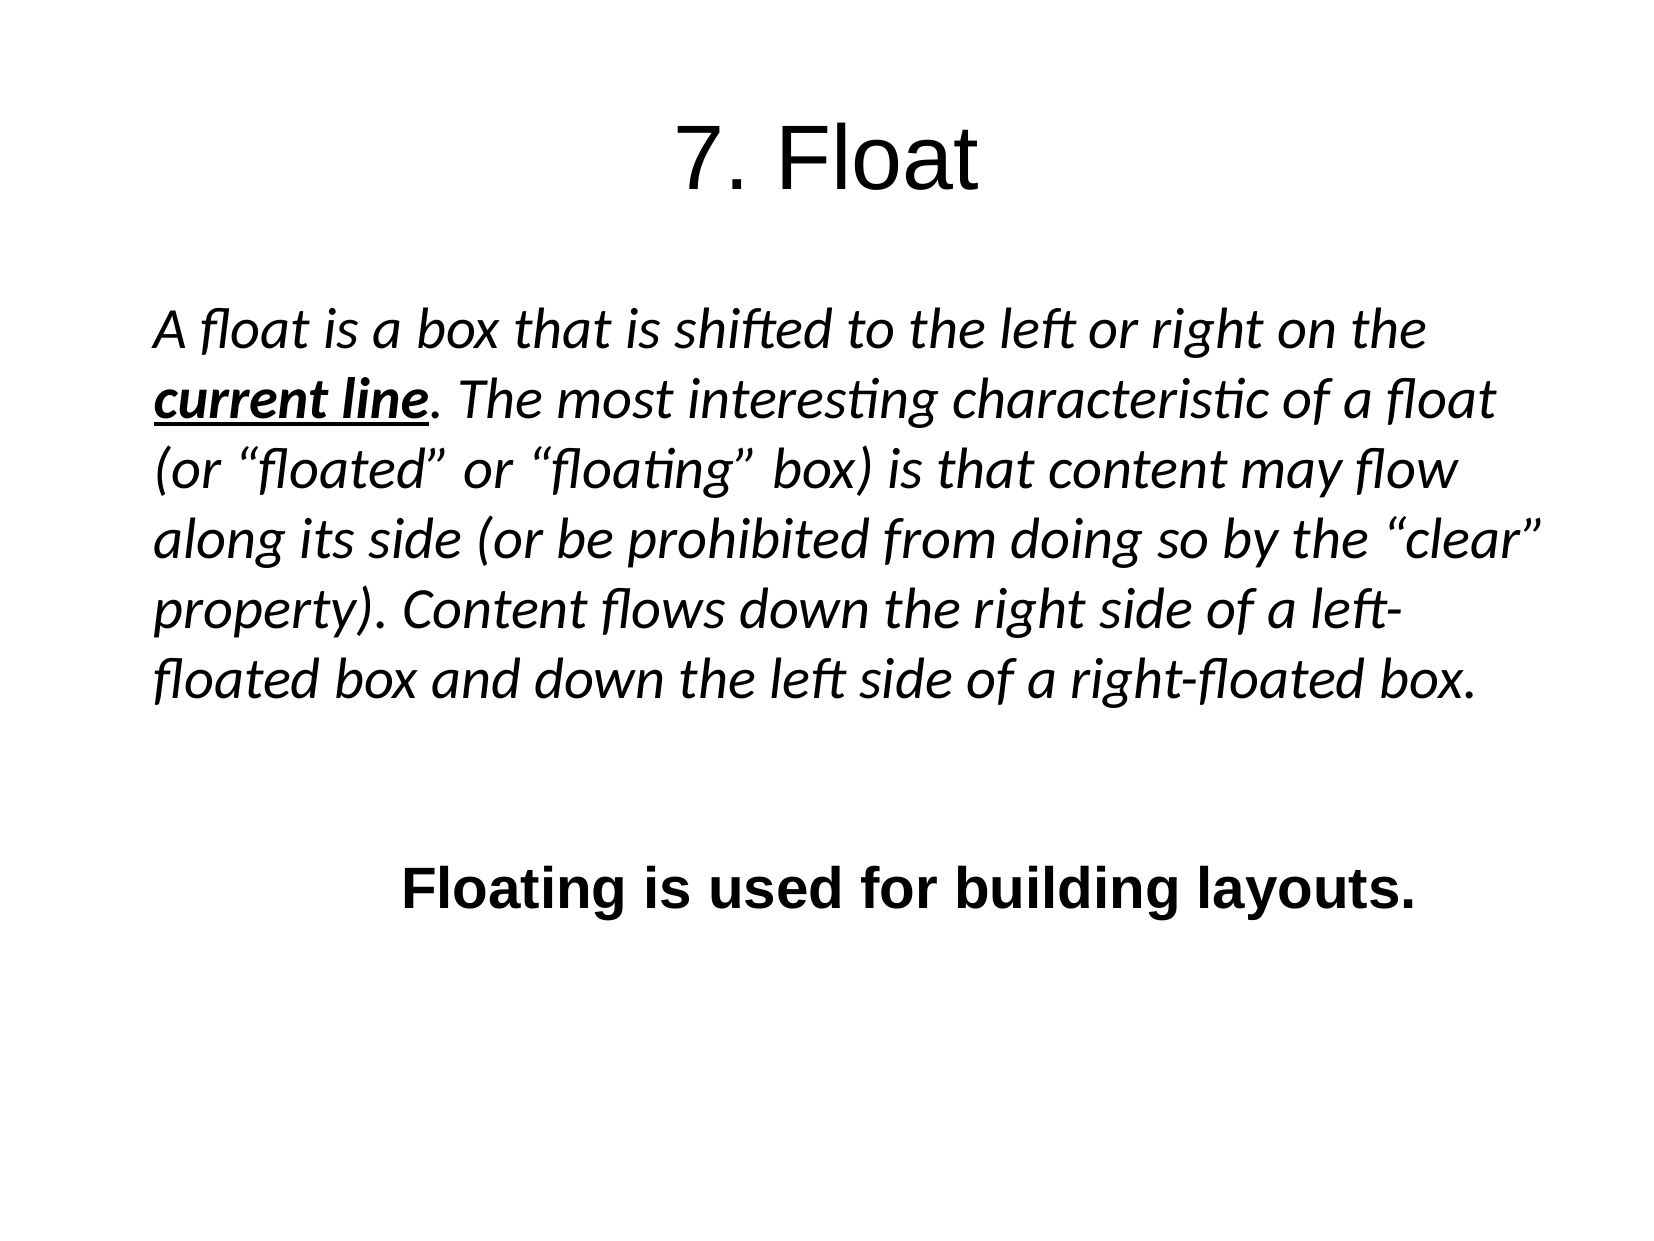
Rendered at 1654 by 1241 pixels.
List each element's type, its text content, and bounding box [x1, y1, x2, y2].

text_box A float is a box that is shifted to the left or right on the current line. The most interesting characteristic of a float (or “floated” or “floating” box) is that content may flow along its side (or be prohibited from doing so by the “clear” property). Content flows down the right side of a left-floated box and down the left side of a right-floated box. Floating is used for building layouts. [82, 290, 1571, 1010]
text_box 7. Float [82, 49, 1571, 257]
